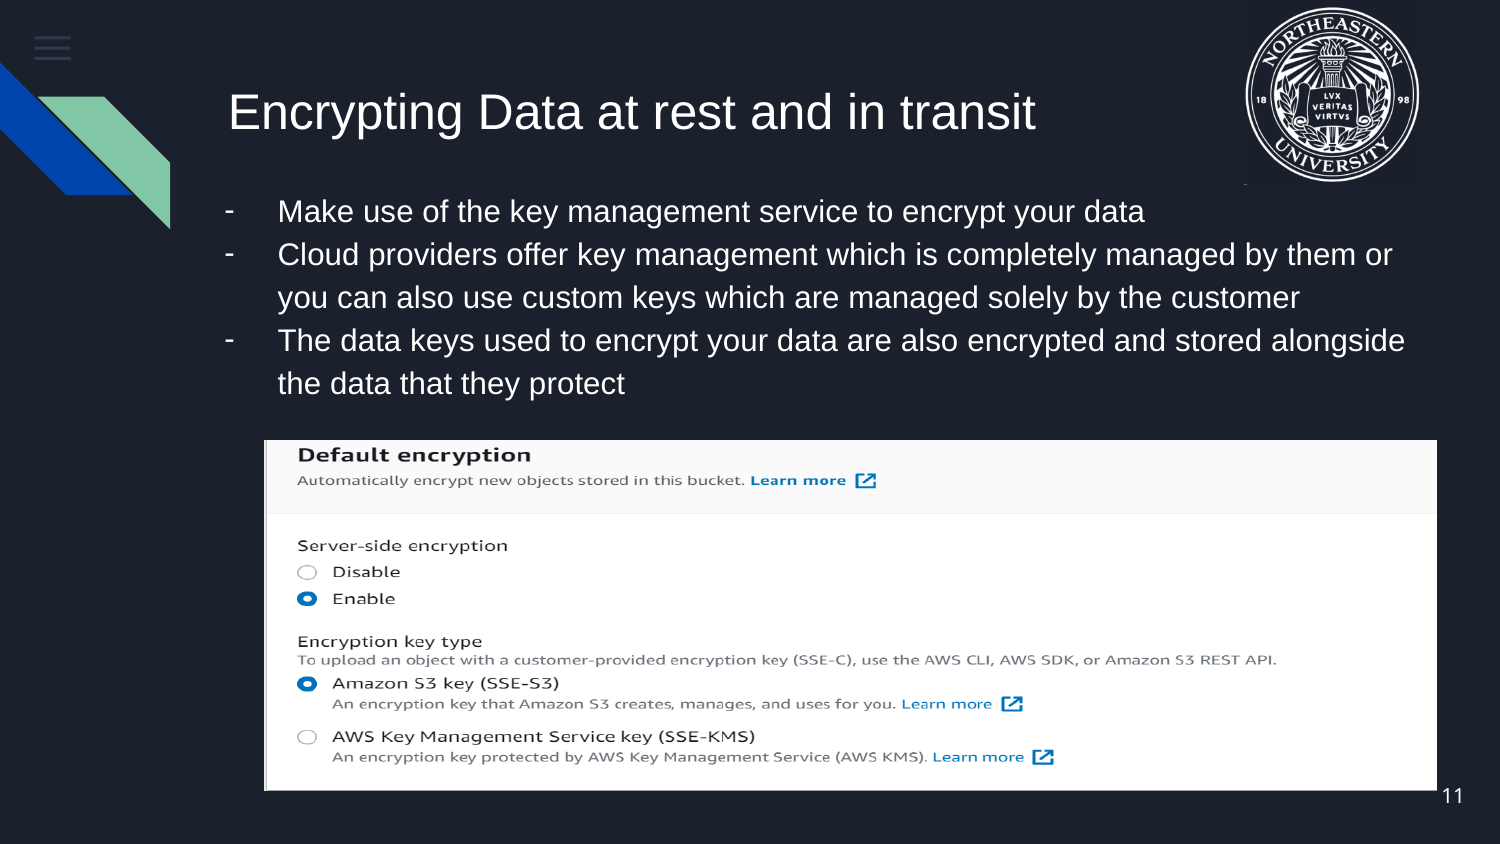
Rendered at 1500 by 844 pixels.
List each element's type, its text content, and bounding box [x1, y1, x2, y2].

title Encrypting Data at rest and in transit [212, 64, 1238, 154]
picture [1243, 0, 1422, 185]
picture [263, 440, 1437, 791]
list Make use of the key management service to encrypt your data Cloud providers offer key management which is completely managed by them or you can also use custom keys which are managed solely by the customer The data keys used to encrypt your data are also encrypted and stored alongside the data that they protect [187, 170, 1424, 814]
slide_number ‹#› [1389, 764, 1480, 830]
